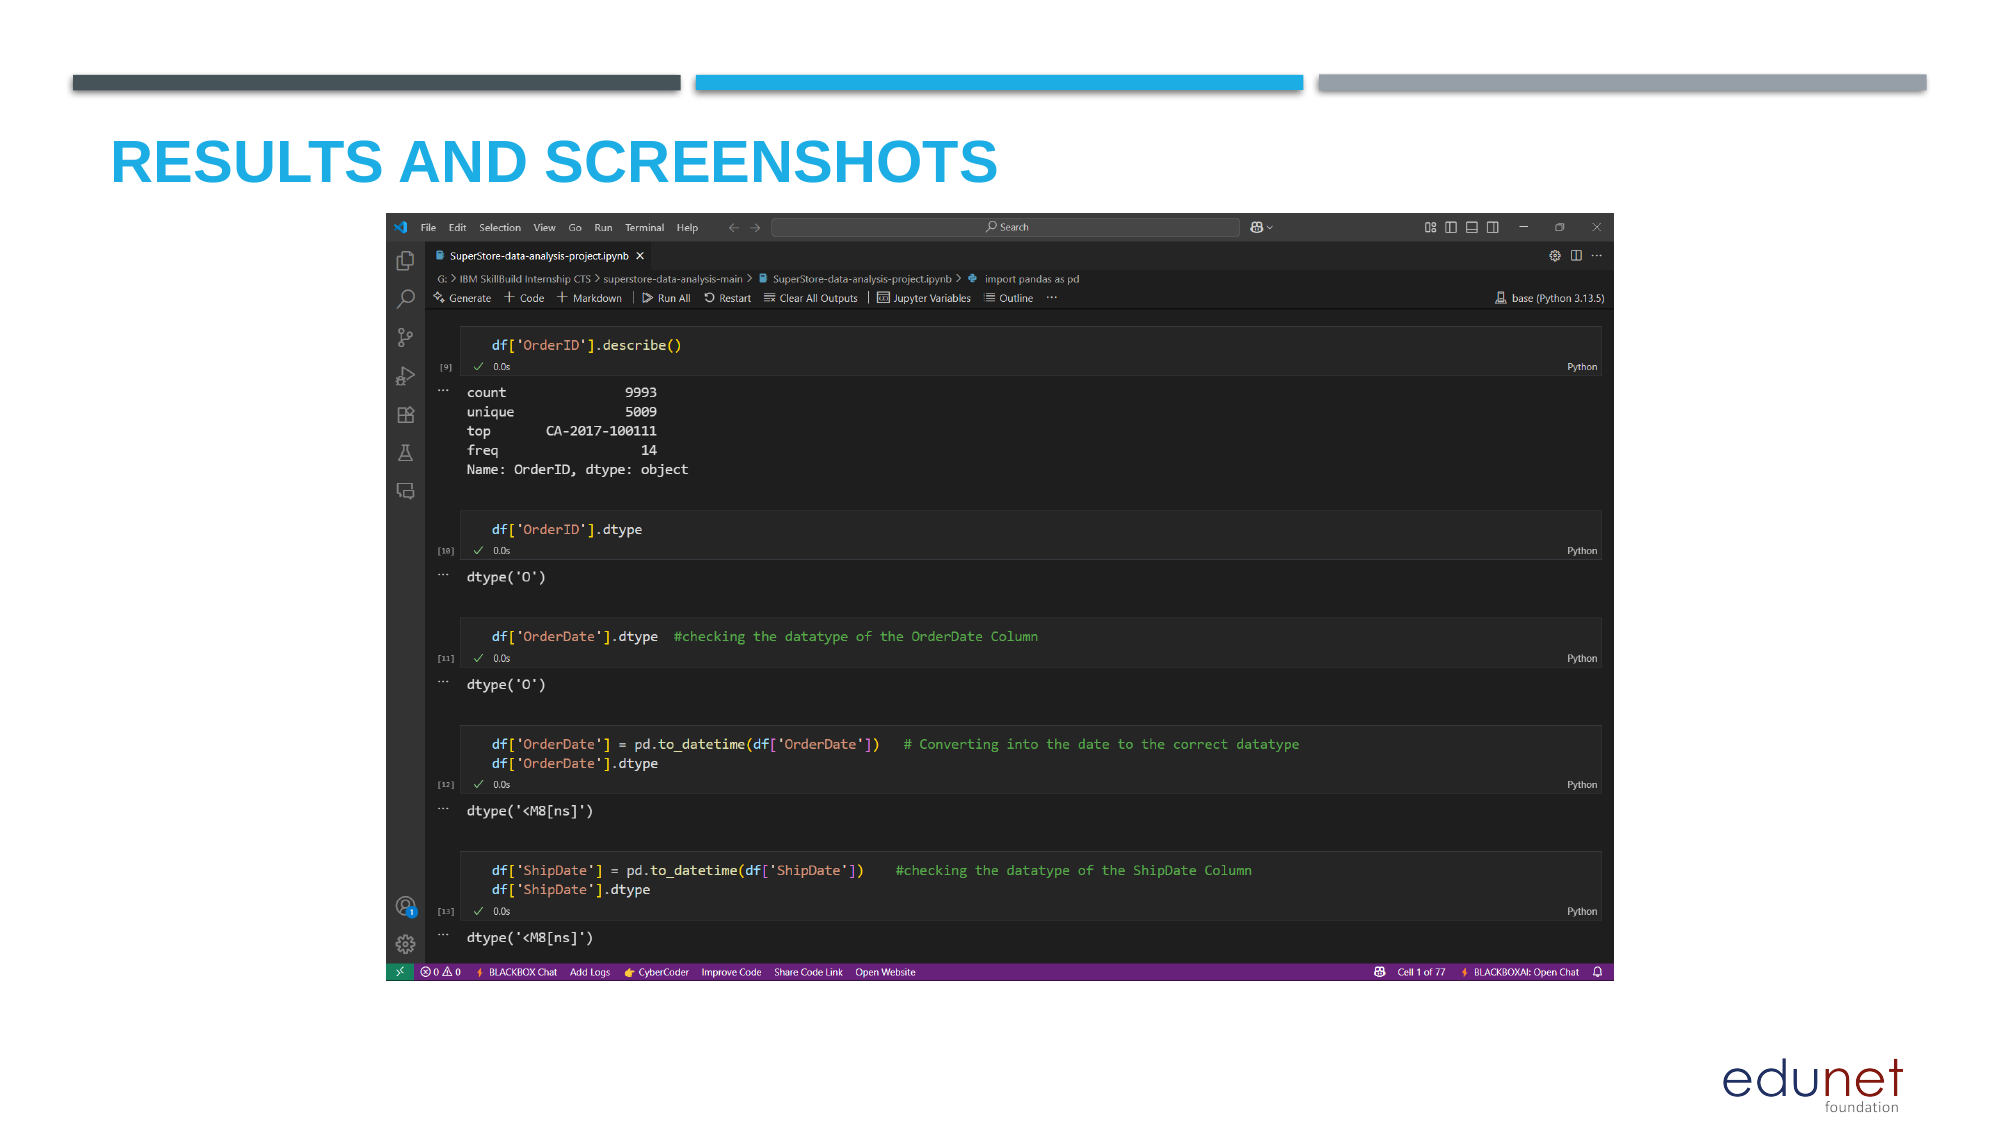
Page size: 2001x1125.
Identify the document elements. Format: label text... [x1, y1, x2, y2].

picture [1719, 1056, 1905, 1116]
title Results and screenshots [95, 115, 1905, 203]
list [385, 212, 1614, 981]
